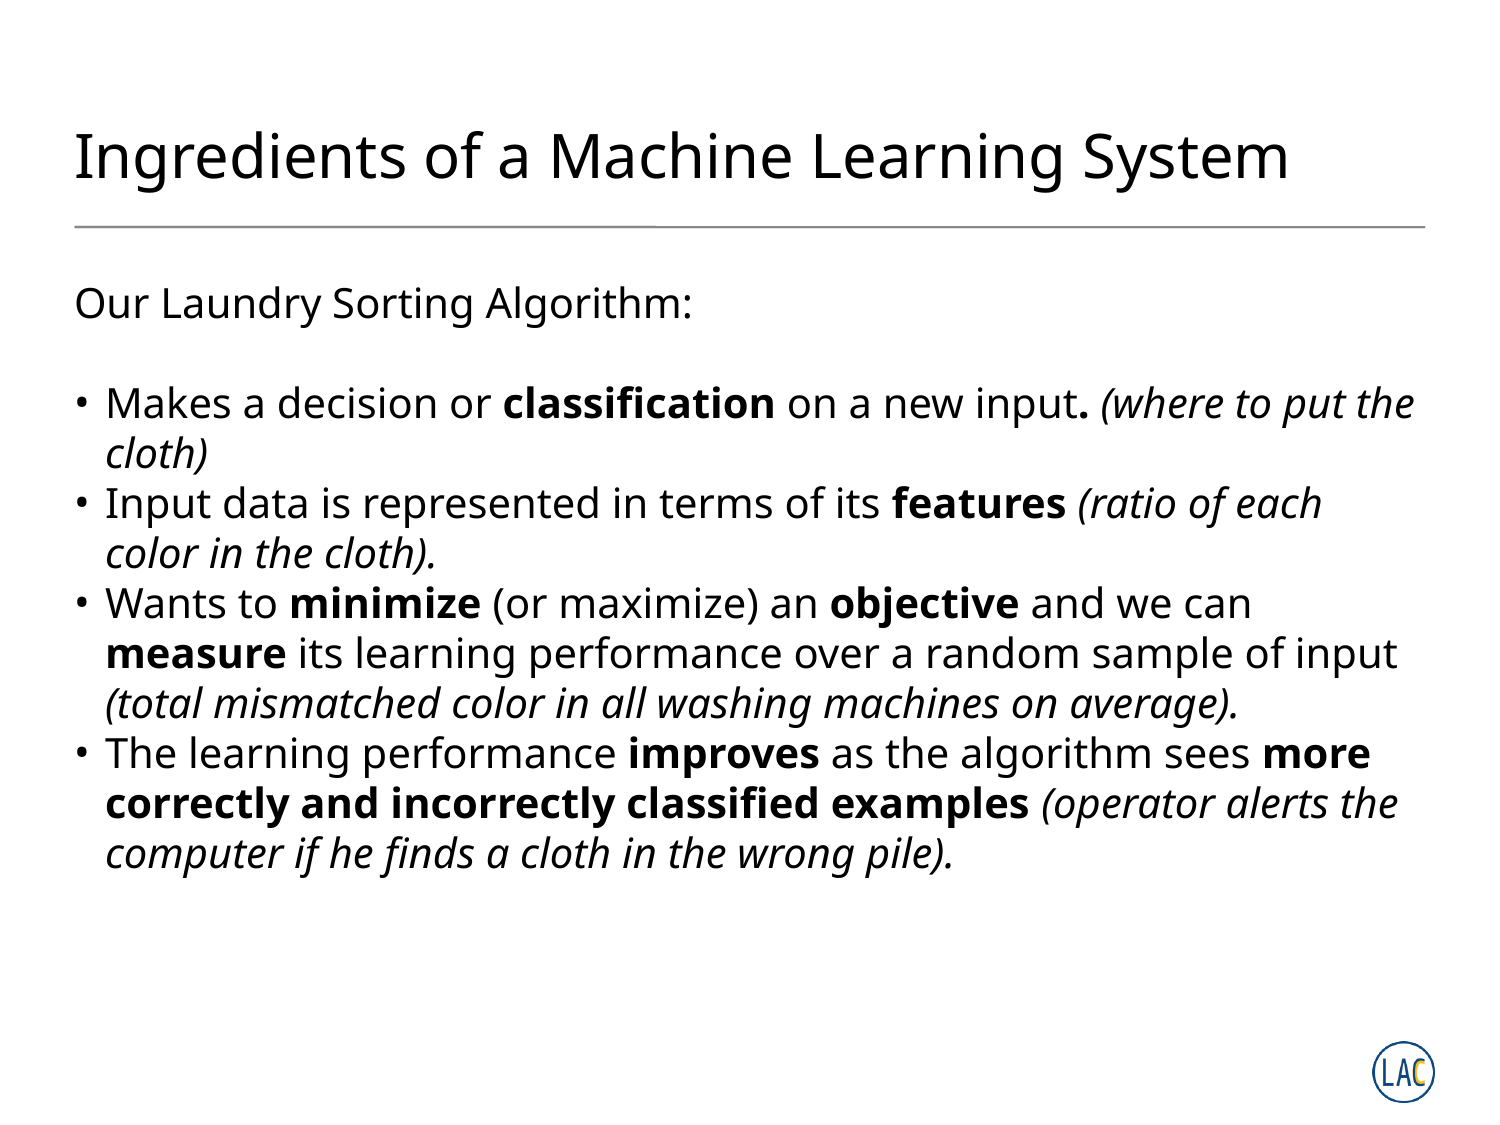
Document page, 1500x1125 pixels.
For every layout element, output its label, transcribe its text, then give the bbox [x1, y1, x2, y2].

list Our Laundry Sorting Algorithm: Makes a decision or classification on a new input. (where to put the cloth) Input data is represented in terms of its features (ratio of each color in the cloth). Wants to minimize (or maximize) an objective and we can measure its learning performance over a random sample of input (total mismatched color in all washing machines on average). The learning performance improves as the algorithm sees more correctly and incorrectly classified examples (operator alerts the computer if he finds a cloth in the wrong pile). [65, 268, 1435, 1026]
title Ingredients of a Machine Learning System [65, 38, 1435, 200]
picture [1372, 1041, 1435, 1103]
